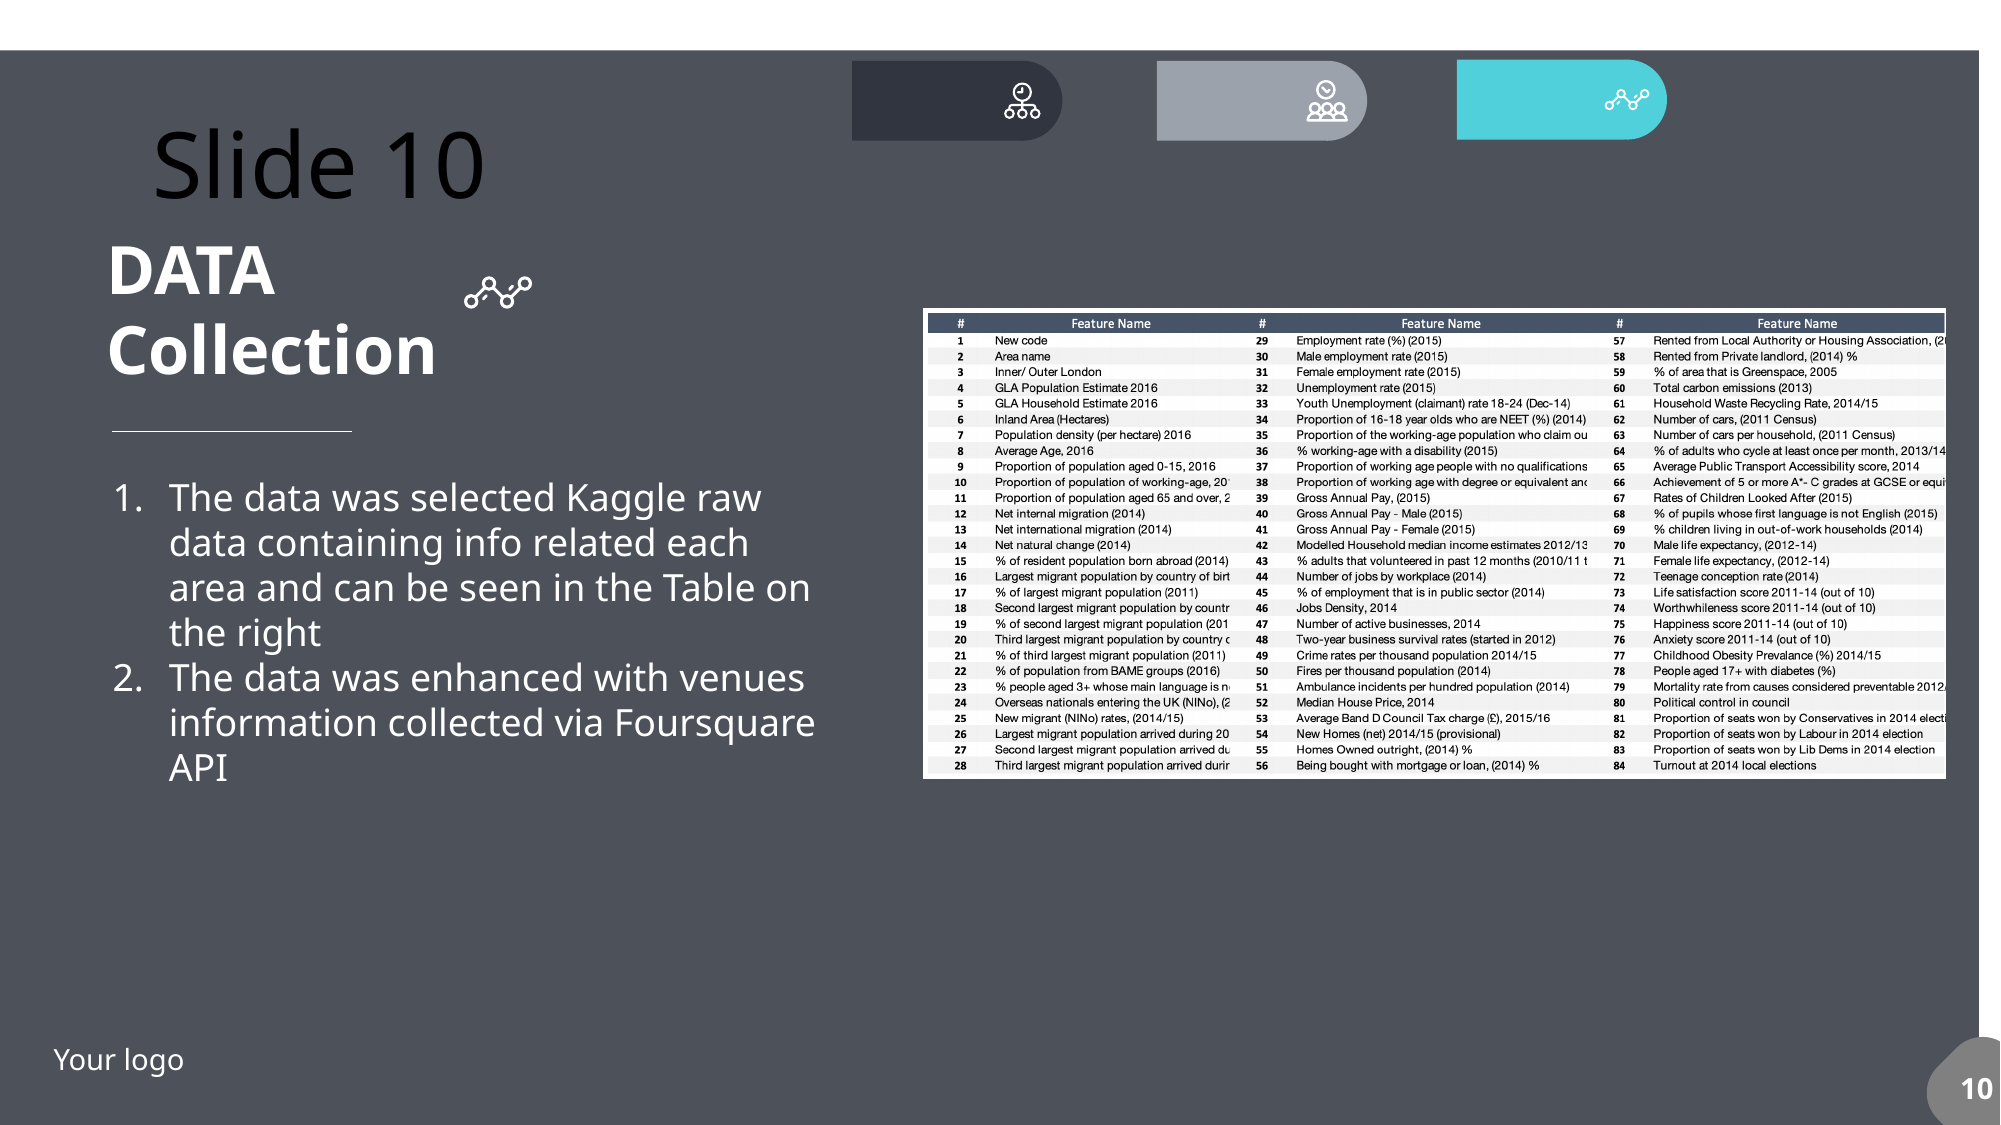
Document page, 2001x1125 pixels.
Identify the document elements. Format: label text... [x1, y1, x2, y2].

text_box The data was selected Kaggle raw data containing info related each area and can be seen in the Table on the right The data was enhanced with venues information collected via Foursquare API [112, 473, 833, 824]
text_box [852, 60, 1063, 141]
text_box DATA Collection [106, 227, 599, 388]
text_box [1456, 59, 1668, 140]
text_box [0, 49, 1980, 1125]
picture [923, 308, 1946, 779]
title Slide 10 [137, 59, 1863, 278]
text_box Your logo [53, 1040, 185, 1076]
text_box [1156, 60, 1368, 141]
text_box [1925, 1035, 2000, 1125]
text_box 10 [1945, 1063, 2000, 1113]
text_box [464, 276, 533, 309]
